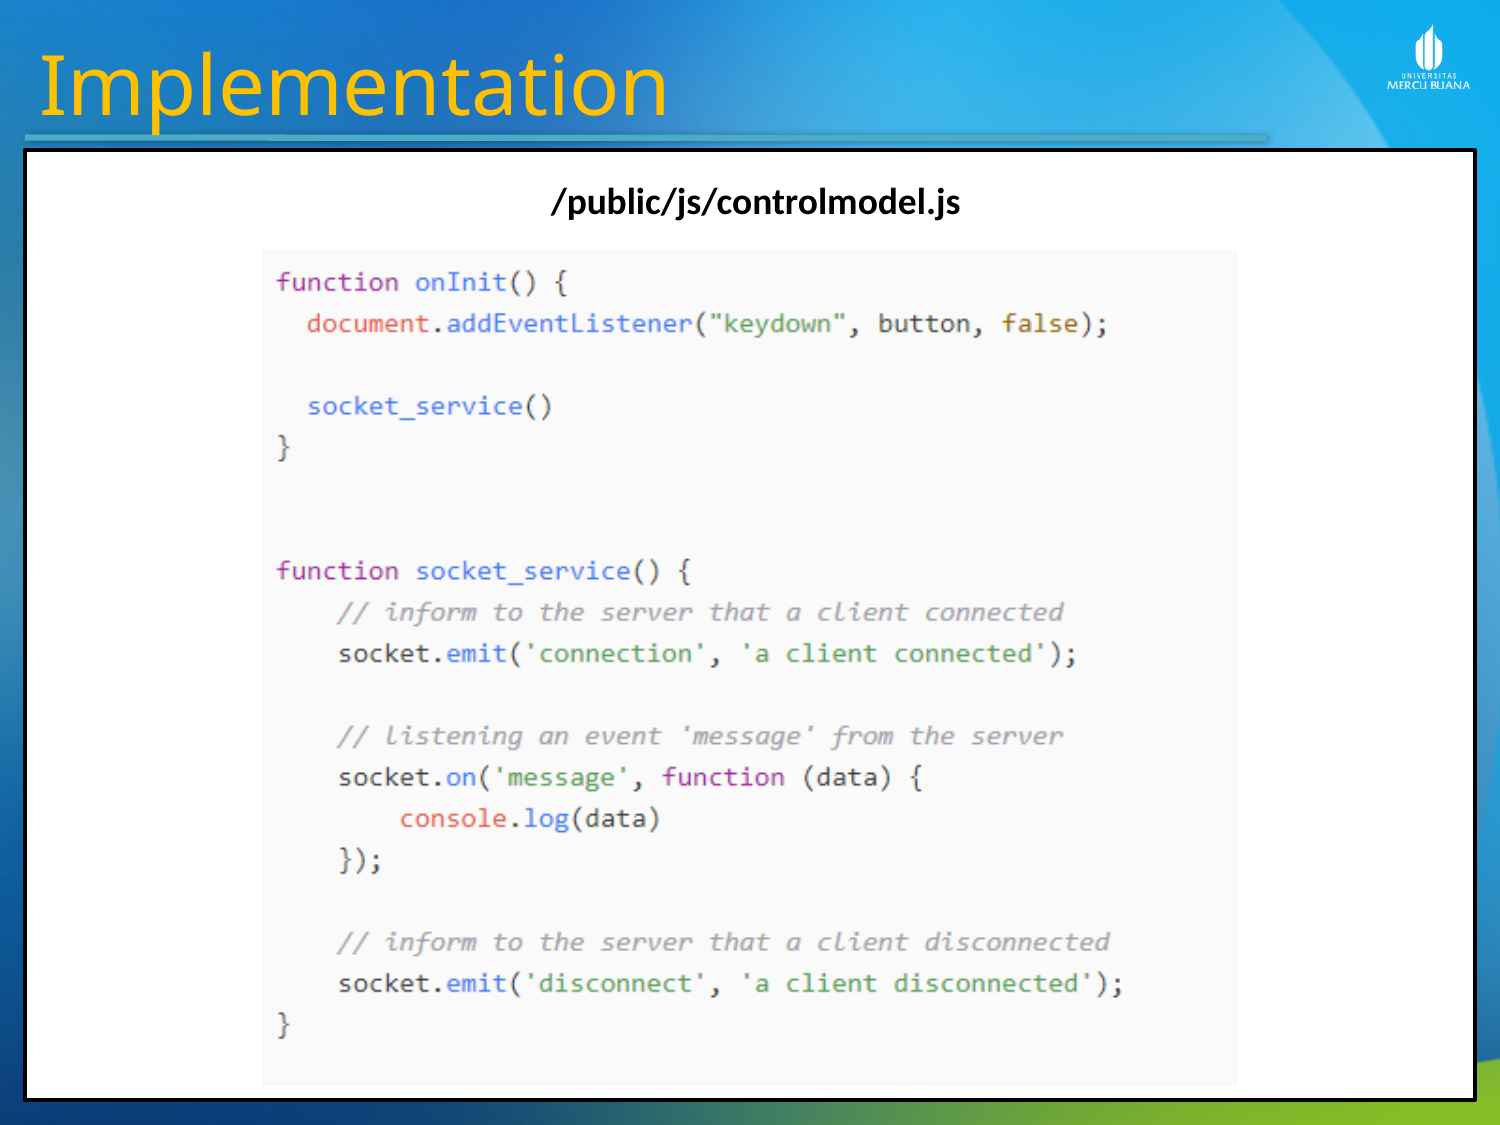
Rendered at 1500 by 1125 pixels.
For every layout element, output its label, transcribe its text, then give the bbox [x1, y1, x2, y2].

text_box [23, 148, 1477, 1102]
picture [0, 0, 1500, 1125]
list Implementation [24, 24, 1213, 148]
text_box /public/js/controlmodel.js [536, 169, 977, 230]
